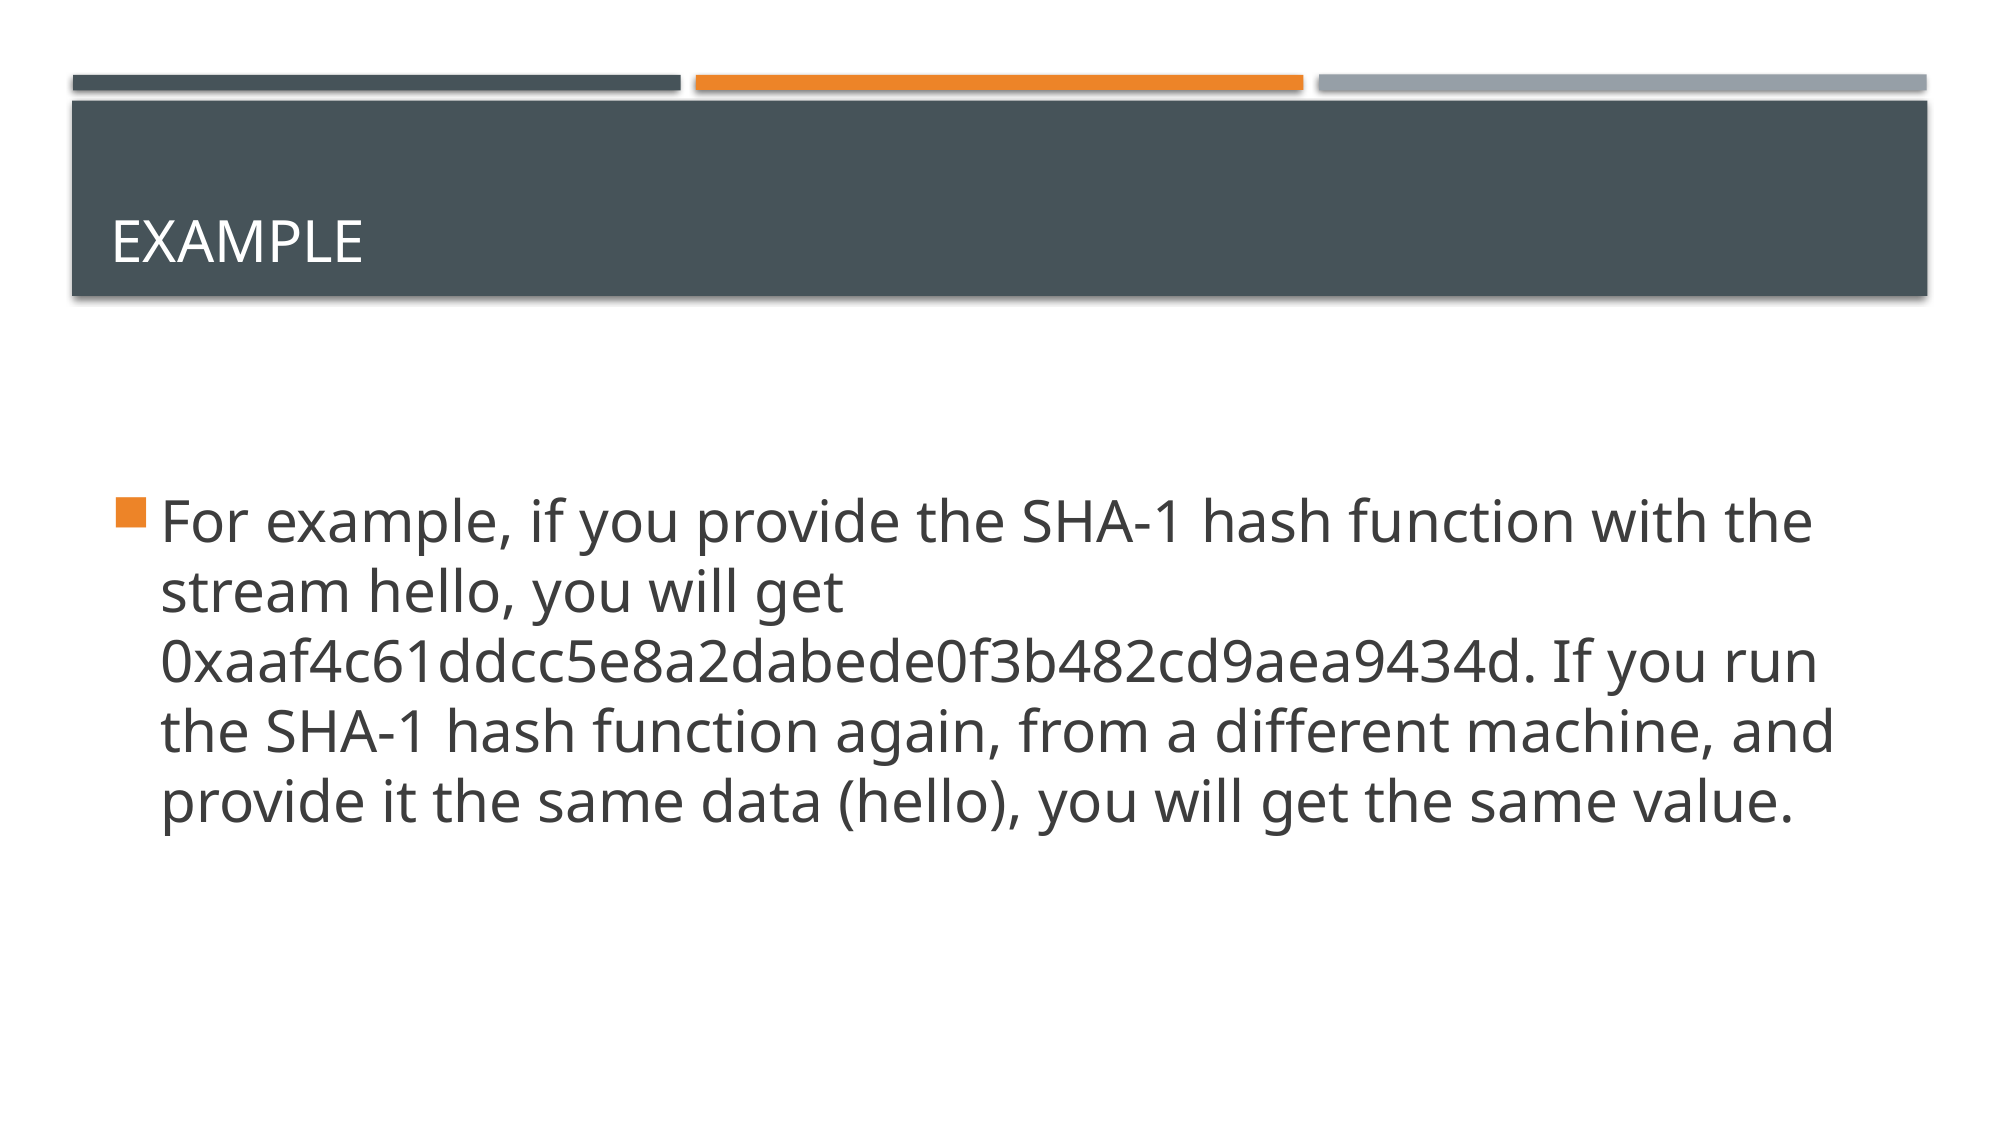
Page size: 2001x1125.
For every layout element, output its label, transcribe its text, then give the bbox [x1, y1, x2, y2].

title EXAMPLE [95, 115, 1905, 282]
list For example, if you provide the SHA-1 hash function with the stream hello, you will get 0xaaf4c61ddcc5e8a2dabede0f3b482cd9aea9434d. If you run the SHA-1 hash function again, from a different machine, and provide it the same data (hello), you will get the same value. [95, 357, 1905, 962]
